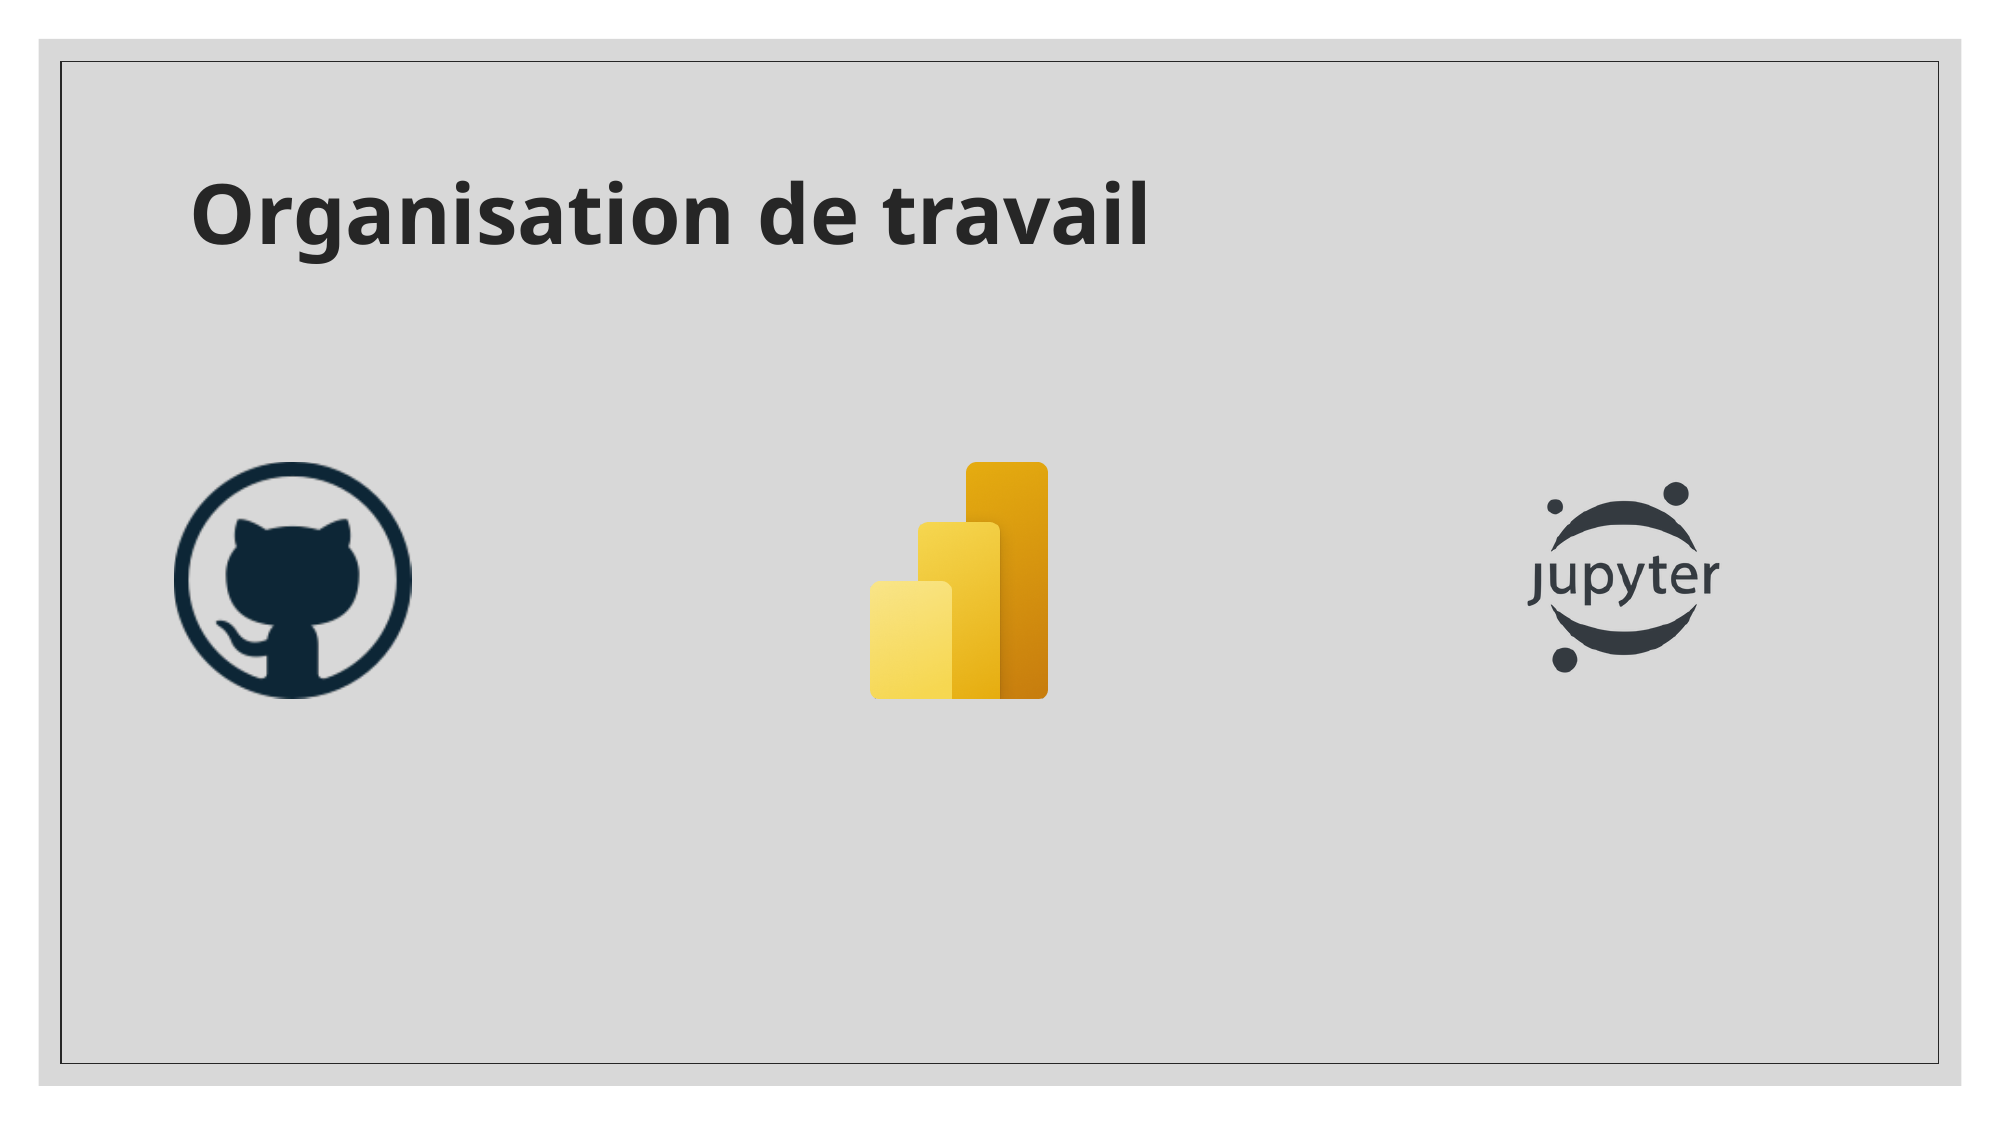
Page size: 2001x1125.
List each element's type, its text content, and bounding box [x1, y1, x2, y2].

picture [1504, 462, 1742, 699]
picture [174, 462, 412, 699]
picture [839, 462, 1077, 699]
title Organisation de travail [174, 105, 1825, 331]
